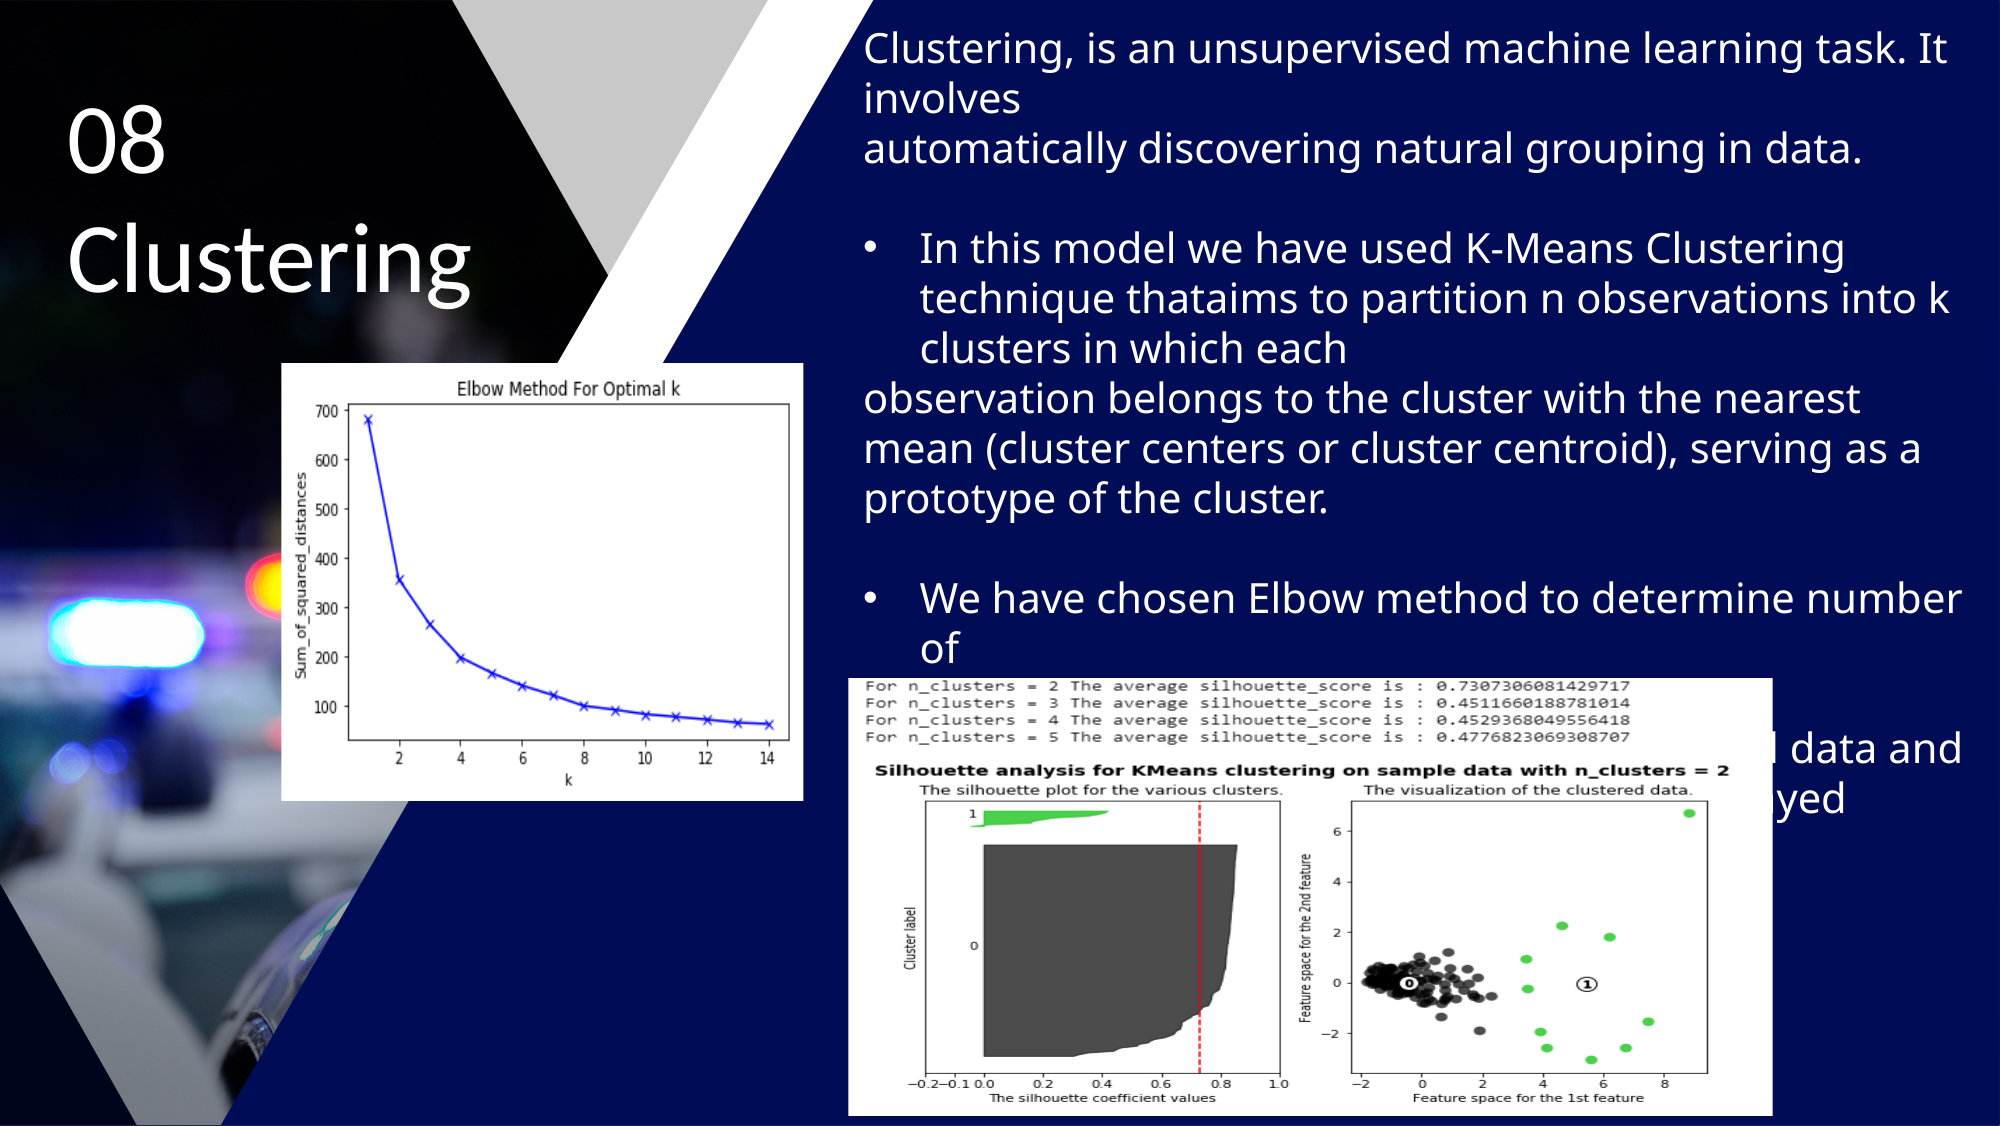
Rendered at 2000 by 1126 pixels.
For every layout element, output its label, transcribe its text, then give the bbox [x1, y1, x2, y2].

picture [0, 0, 2000, 1125]
text_box Clustering, is an unsupervised machine learning task. It involves automatically discovering natural grouping in data. In this model we have used K-Means Clustering technique thataims to partition n observations into k clusters in which each observation belongs to the cluster with the nearest mean (cluster centers or cluster centroid), serving as a prototype of the cluster. We have chosen Elbow method to determine number of clusters in the dataset. Also we have done vizualization of clustered data and silhoutte plot for various clusters and displayed Crime neighborhoods by K-Means. [848, 14, 1981, 980]
title 08 Clustering [50, 64, 658, 231]
